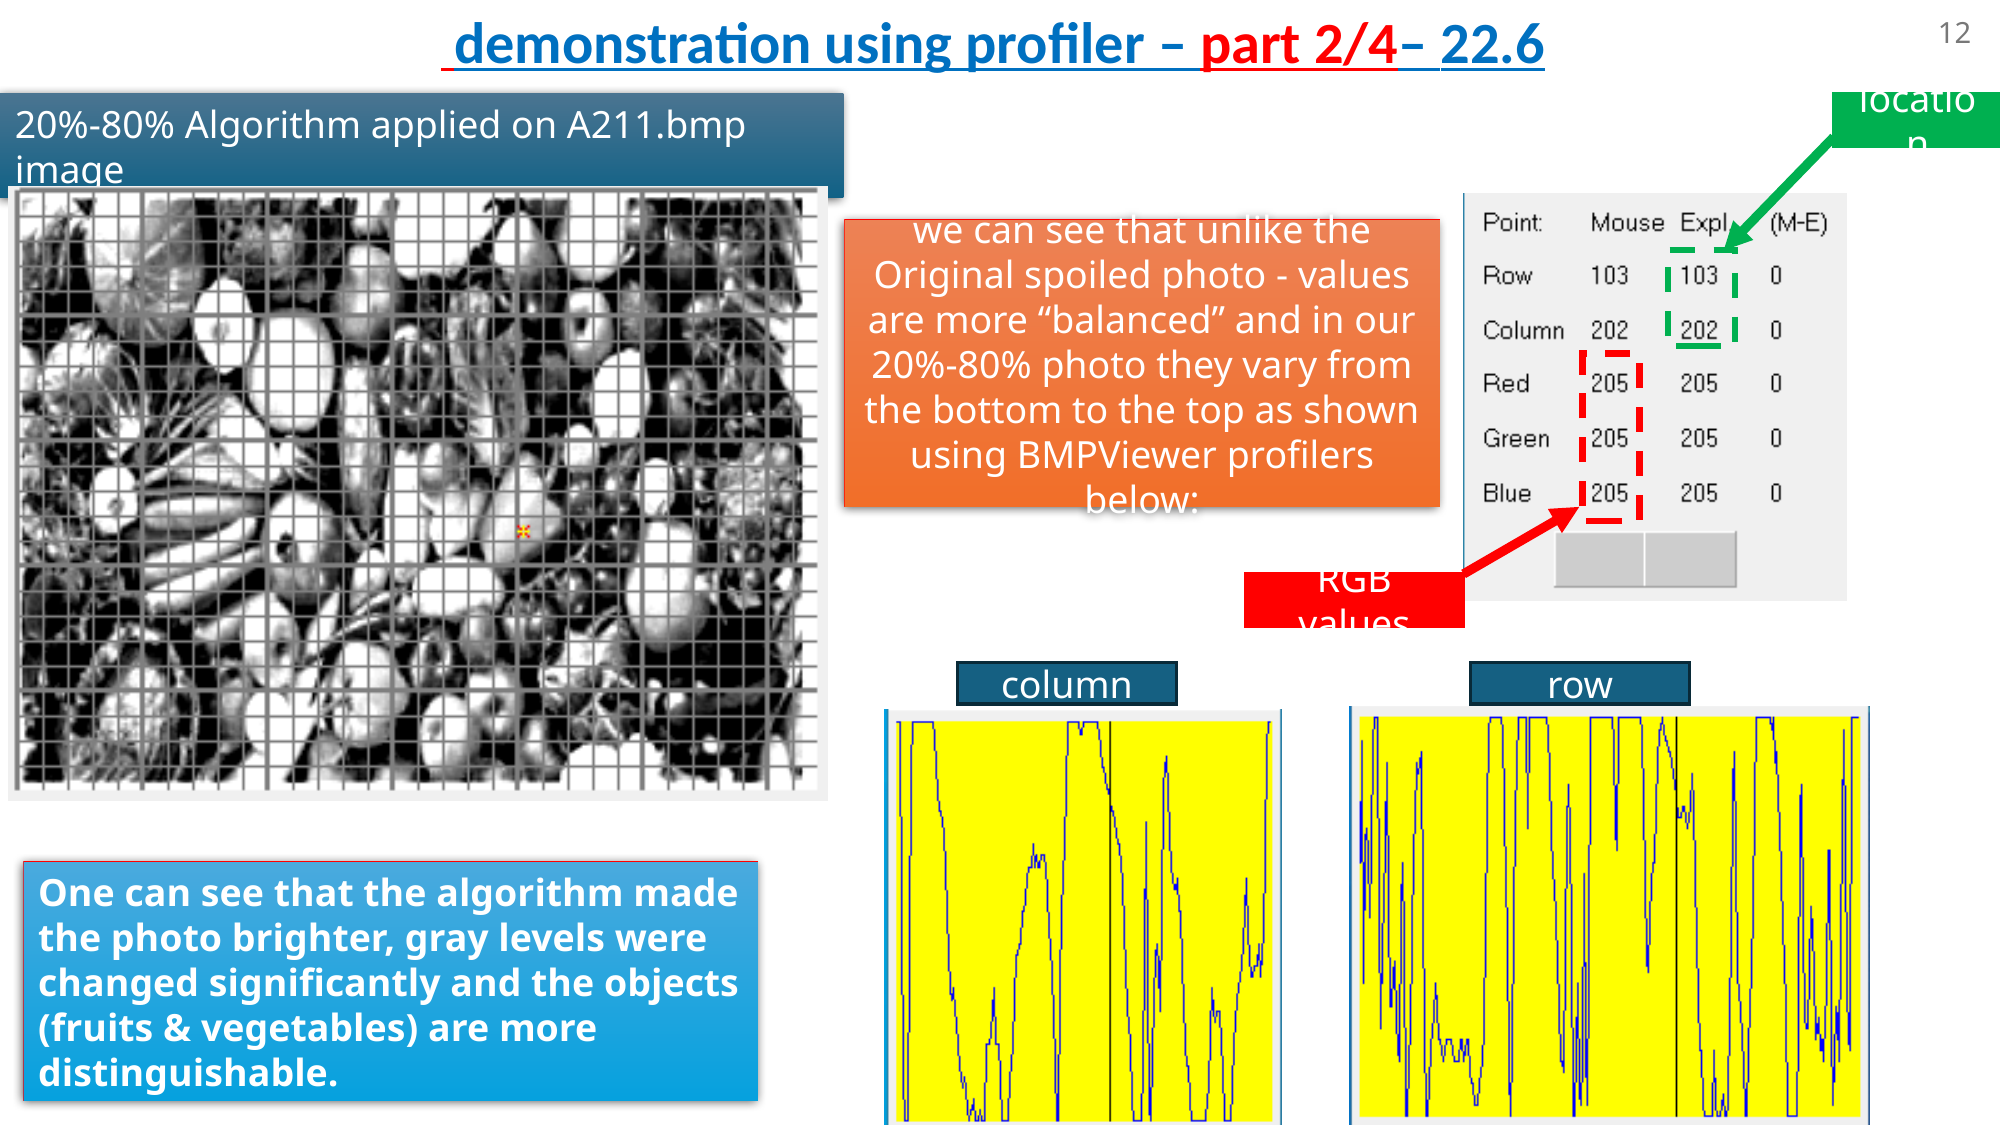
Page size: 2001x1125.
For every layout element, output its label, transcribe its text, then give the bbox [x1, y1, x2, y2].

text_box 22.6 –demonstration using profiler – part 2/4 [0, 0, 2000, 83]
picture [888, 708, 1282, 1125]
picture [8, 185, 829, 801]
text_box we can see that unlike the Original spoiled photo - values are more “balanced” and in our 20%-80% photo they vary from the bottom to the top as shown using BMPViewer profilers below: [844, 219, 1244, 507]
text_box 20%-80% Algorithm applied on A211.bmp image [0, 93, 844, 198]
text_box column [956, 661, 1178, 706]
picture [1348, 705, 1870, 1125]
text_box row [1469, 661, 1691, 705]
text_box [1244, 92, 2000, 628]
text_box One can see that the algorithm made the photo brighter, gray levels were changed significantly and the objects (fruits & vegetables) are more distinguishable. [23, 861, 758, 1101]
